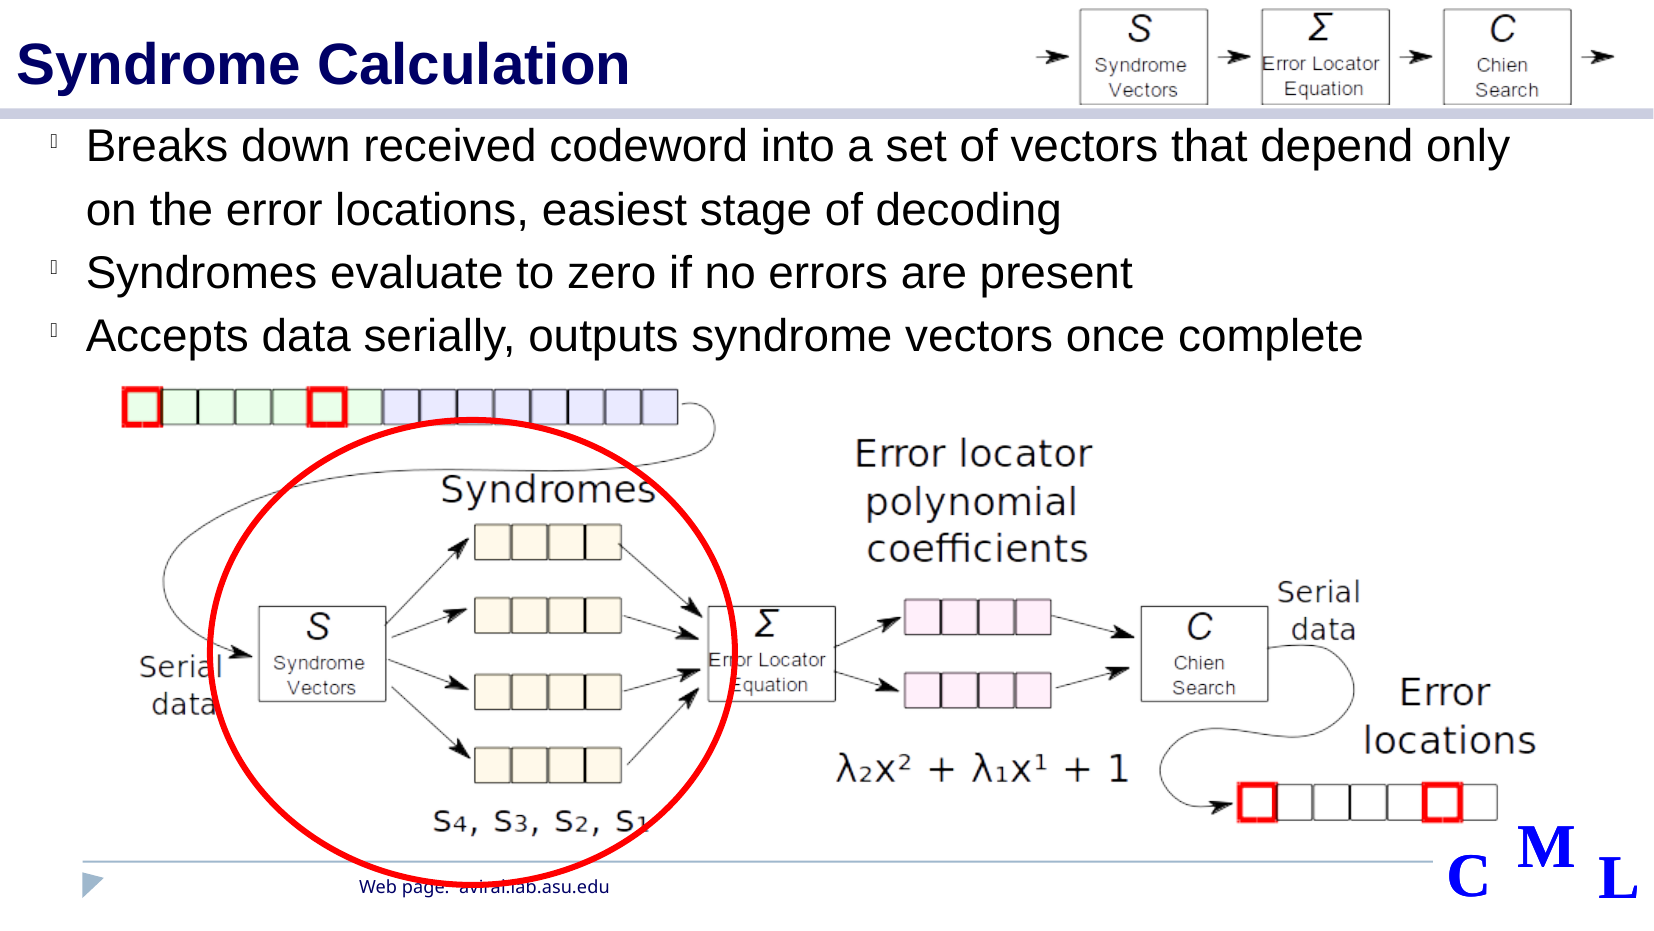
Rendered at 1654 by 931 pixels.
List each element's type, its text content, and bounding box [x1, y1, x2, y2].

text_box [361, 863, 584, 885]
text_box Breaks down received codeword into a set of vectors that depend only on the error locations, easiest stage of decoding Syndromes evaluate to zero if no errors are present Accepts data serially, outputs syndrome vectors once complete [14, 120, 1574, 349]
picture [119, 344, 1554, 854]
picture [1034, 7, 1616, 106]
text_box Syndrome Calculation [16, 28, 1029, 95]
